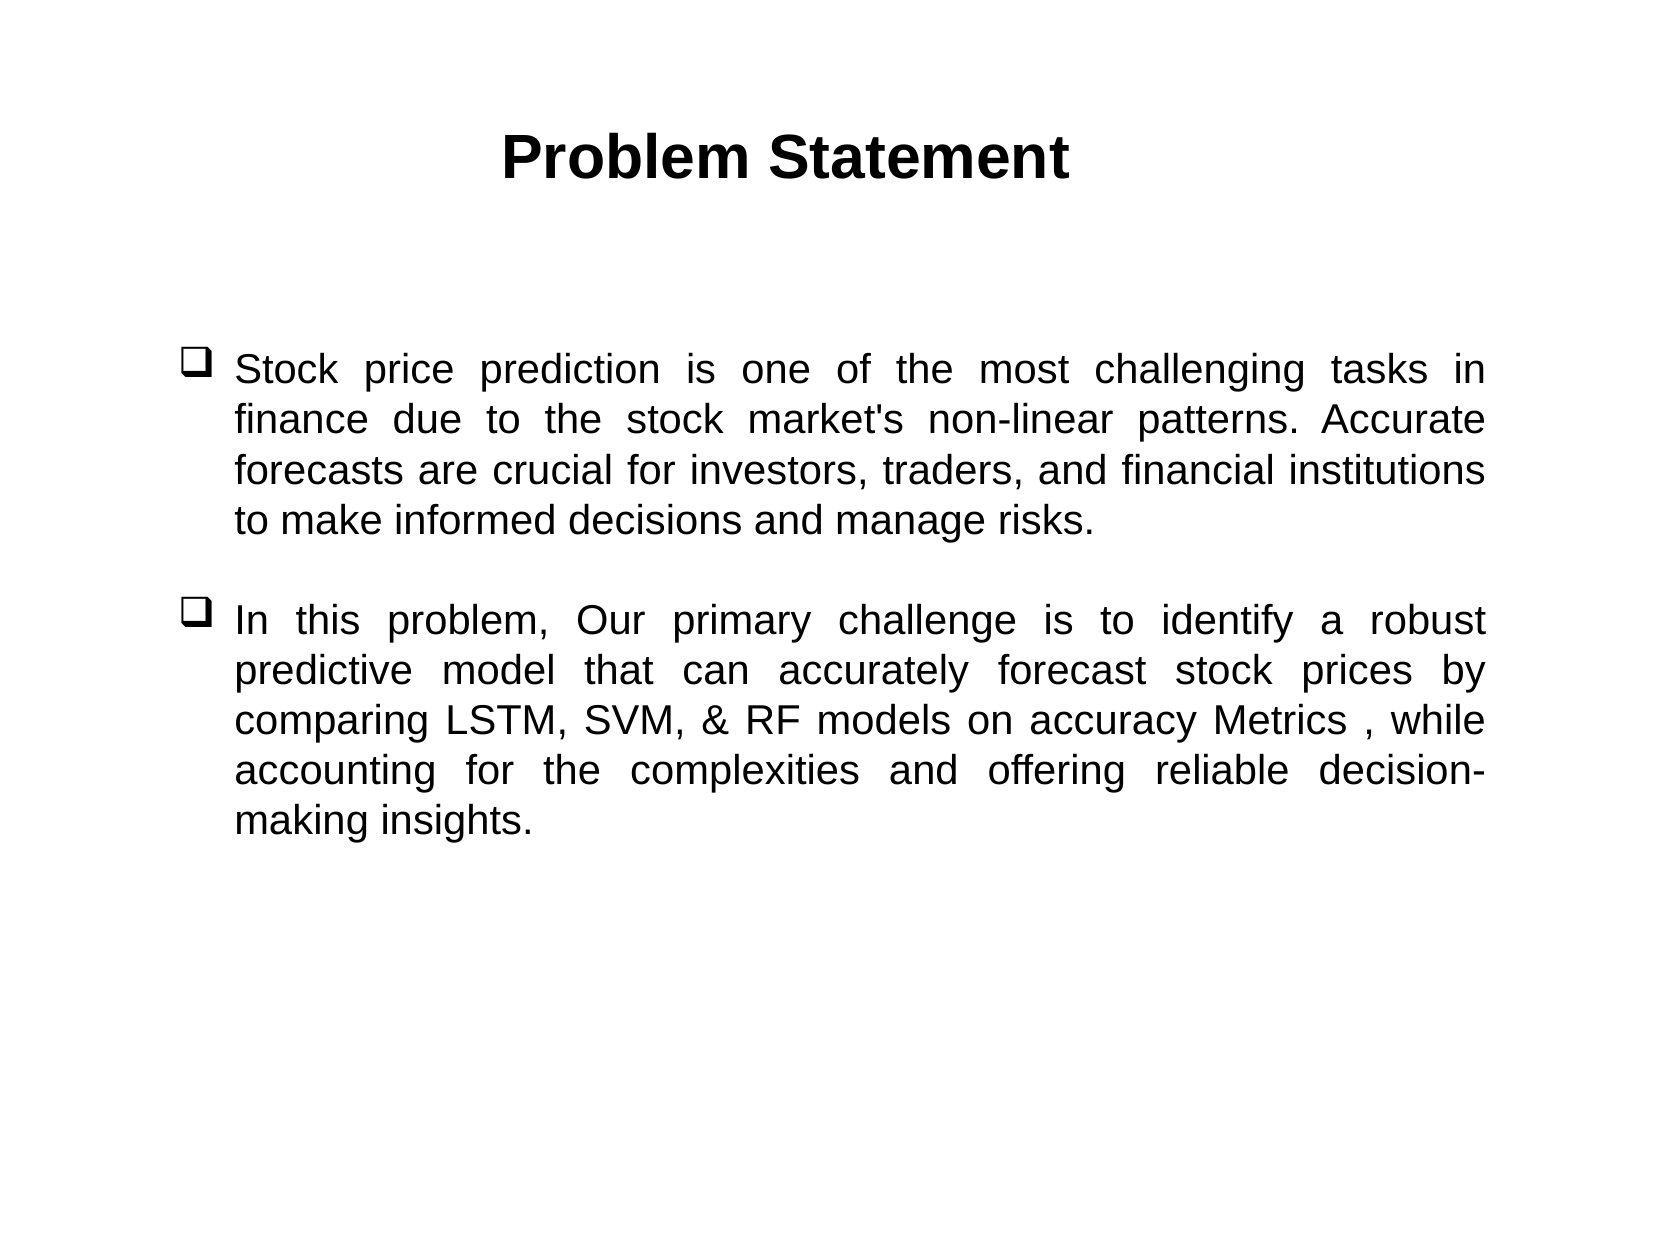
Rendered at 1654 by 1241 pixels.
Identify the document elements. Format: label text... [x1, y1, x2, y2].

text_box Problem Statement [134, 108, 1437, 198]
text_box Stock price prediction is one of the most challenging tasks in finance due to the stock market's non-linear patterns. Accurate forecasts are crucial for investors, traders, and financial institutions to make informed decisions and manage risks. In this problem, Our primary challenge is to identify a robust predictive model that can accurately forecast stock prices by comparing LSTM, SVM, & RF models on accuracy Metrics , while accounting for the complexities and offering reliable decision-making insights. [163, 334, 1502, 885]
